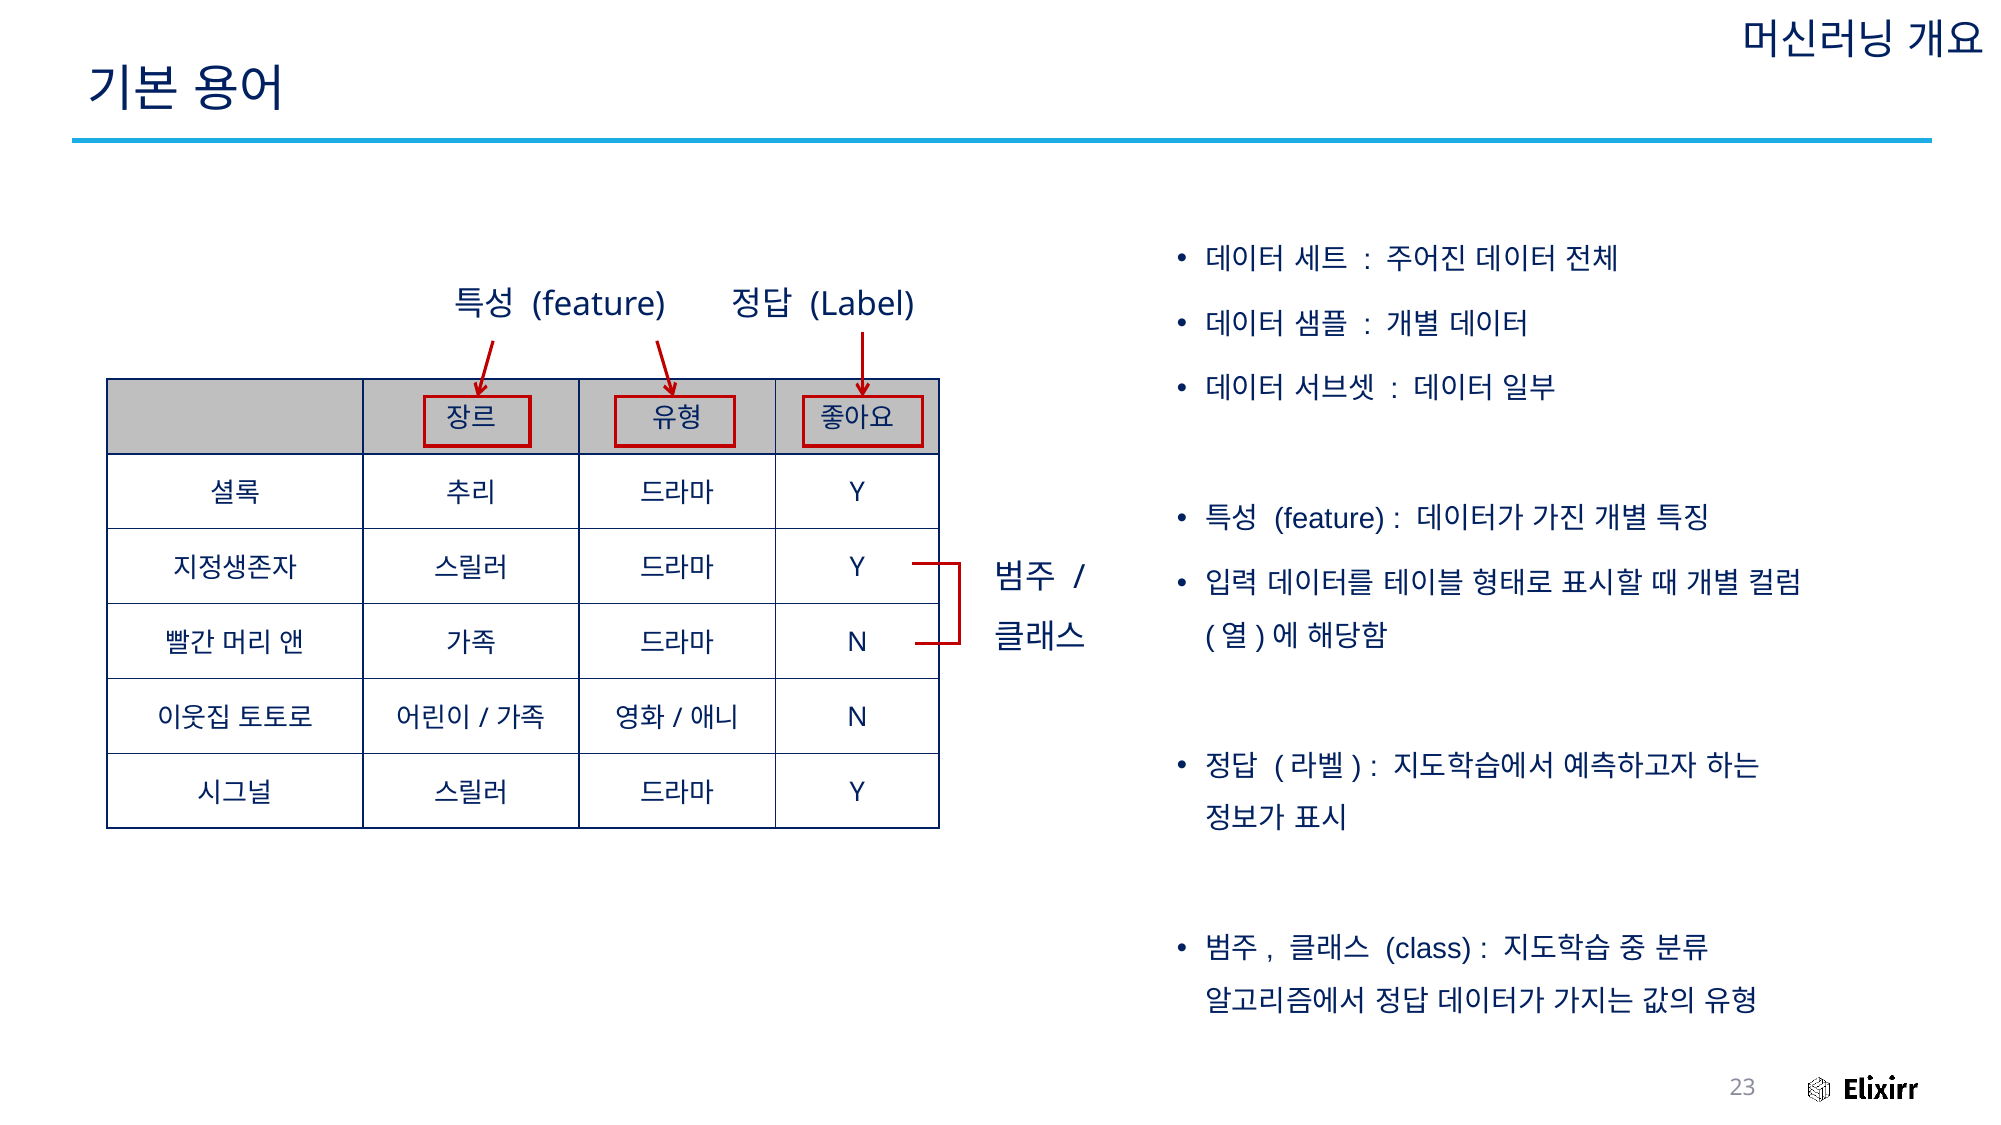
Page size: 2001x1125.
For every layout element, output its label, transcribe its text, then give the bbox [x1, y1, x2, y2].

table_cell 드라마 [580, 754, 775, 827]
table_cell 지정생존자 [108, 529, 362, 603]
table_cell 가족 [364, 604, 578, 678]
table_header 유형 [580, 380, 775, 453]
text_box [911, 563, 960, 644]
table_cell N [776, 604, 938, 678]
table_cell 스릴러 [364, 754, 578, 827]
text_box 정답 (Label) [717, 244, 929, 330]
table_cell 영화/애니 [580, 679, 775, 753]
table_header [108, 380, 362, 453]
title 기본 용어 [72, 43, 1933, 138]
table_cell 이웃집 토토로 [108, 679, 362, 753]
text_box [424, 396, 531, 447]
slide_number 23 [1695, 1058, 1790, 1119]
table_cell 빨간 머리 앤 [108, 604, 362, 678]
table_cell N [776, 679, 938, 753]
table_cell Y [776, 529, 938, 603]
table_cell 추리 [364, 455, 578, 528]
table_cell 드라마 [580, 529, 775, 603]
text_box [477, 340, 494, 397]
table_cell Y [776, 754, 938, 827]
table_cell 스릴러 [364, 529, 578, 603]
table_header 좋아요 [776, 380, 938, 453]
table_cell 셜록 [108, 455, 362, 528]
picture [1808, 1075, 1918, 1102]
text_box [614, 396, 736, 447]
table_cell 드라마 [580, 455, 775, 528]
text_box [656, 340, 674, 397]
table_cell 시그널 [108, 754, 362, 827]
table_header 장르 [364, 380, 578, 453]
table_cell 드라마 [580, 604, 775, 678]
table_cell 어린이/가족 [364, 679, 578, 753]
text_box 머신러닝 개요 [1389, 5, 2000, 71]
text_box [802, 396, 923, 447]
text_box 범주 / 클래스 [980, 517, 1102, 663]
text_box 데이터 세트 : 주어진 데이터 전체 데이터 샘플 : 개별 데이터 데이터 서브셋 : 데이터 일부 특성 (feature) : 데이터가 가진 개별 특징 입력 데이터를 테이블 형태로 표시할 때 개별 컬럼(열)에 해당함 정답 (라벨) : 지도학습에서 예측하고자 하는 정보가 표시 범주, 클래스 (class) : 지도학습 중 분류 알고리즘에서 정답 데이터가 가지는 값의 유형 [1162, 204, 1859, 1025]
table_cell Y [776, 455, 938, 528]
text_box 특성 (feature) [439, 244, 681, 330]
